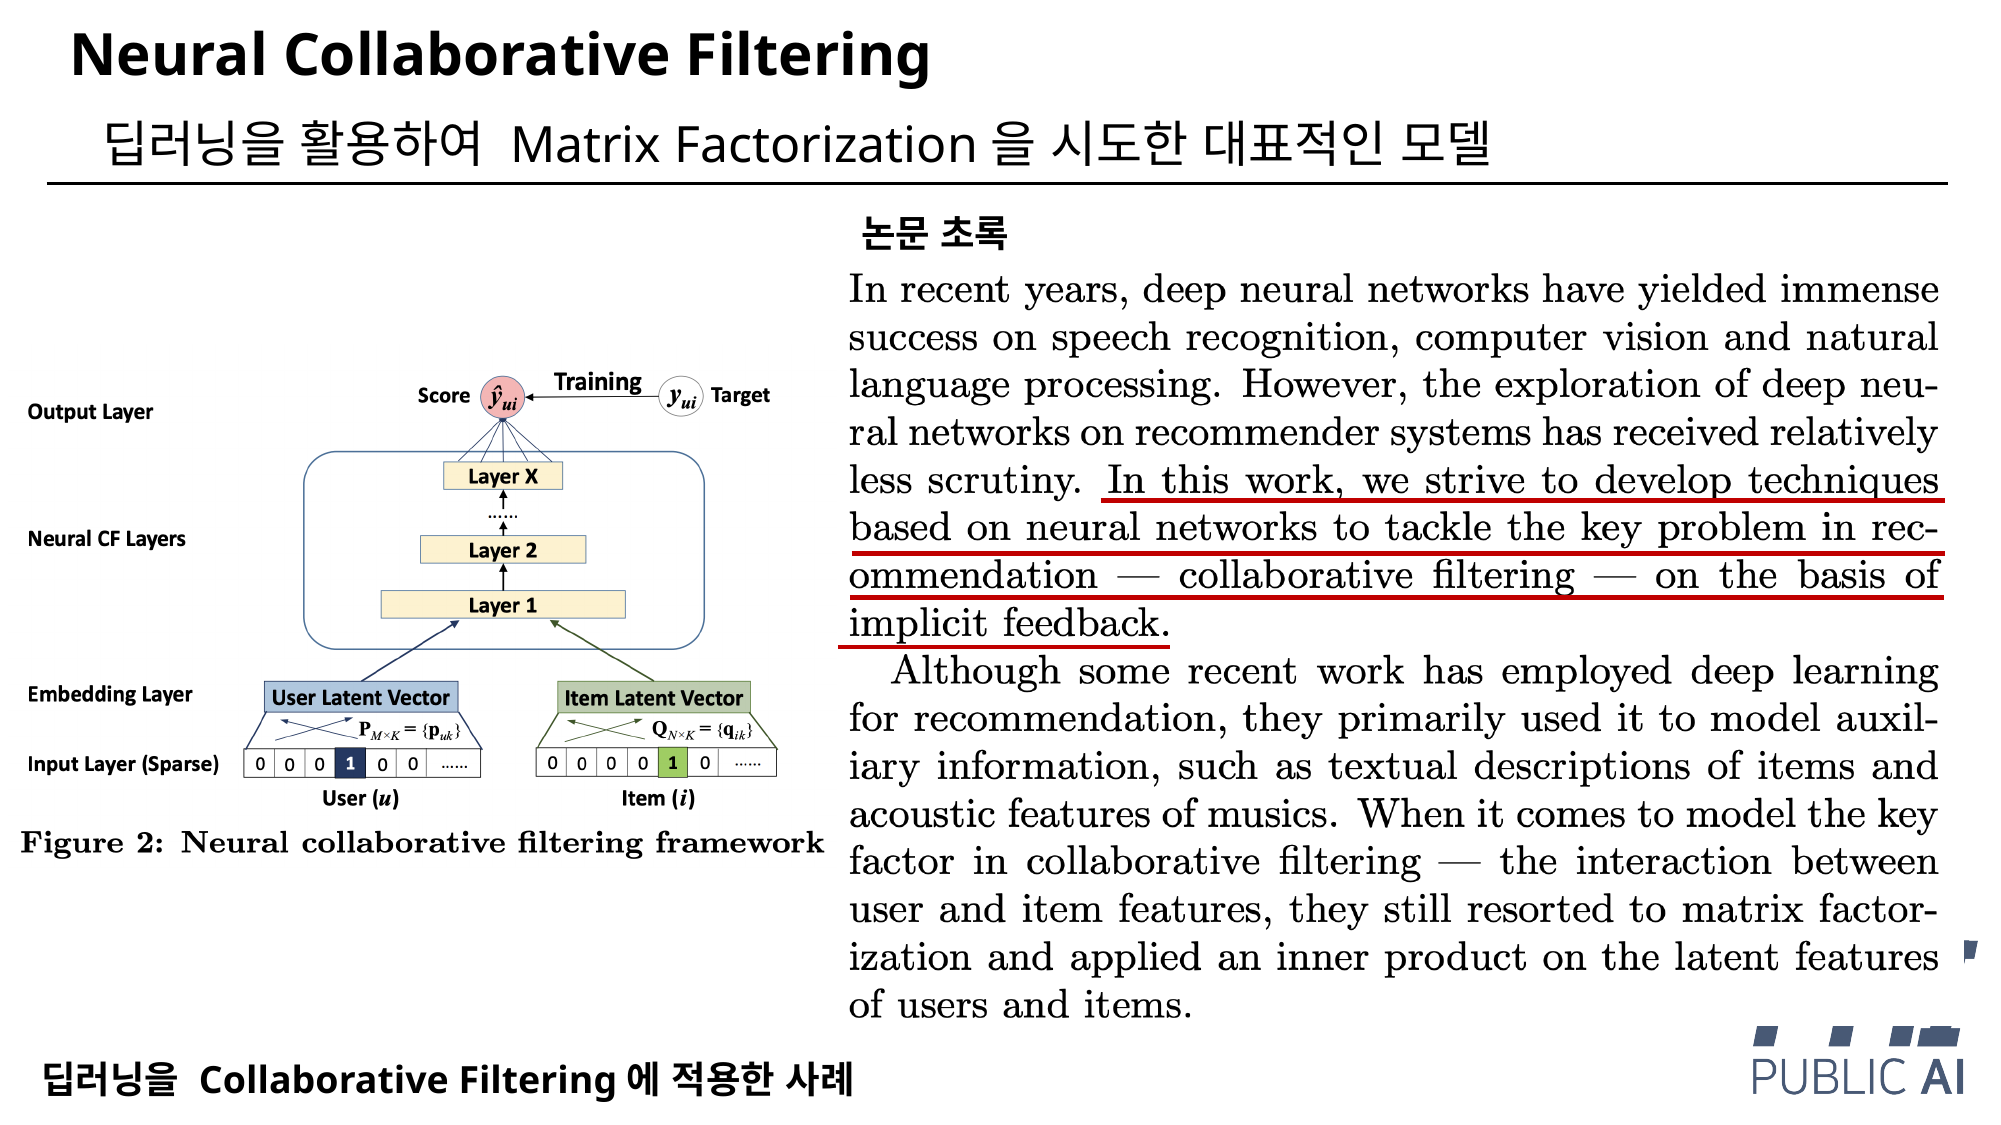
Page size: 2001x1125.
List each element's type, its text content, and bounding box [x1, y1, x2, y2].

picture [8, 257, 1978, 1105]
title Neural Collaborative Filtering [54, 0, 1780, 96]
text_box 논문 초록 [846, 202, 1025, 257]
text_box 딥러닝을 활용하여 Matrix Factorization을 시도한 대표적인 모델 [87, 105, 1508, 180]
text_box 딥러닝을 Collaborative Filtering에 적용한 사례 [26, 1048, 870, 1109]
